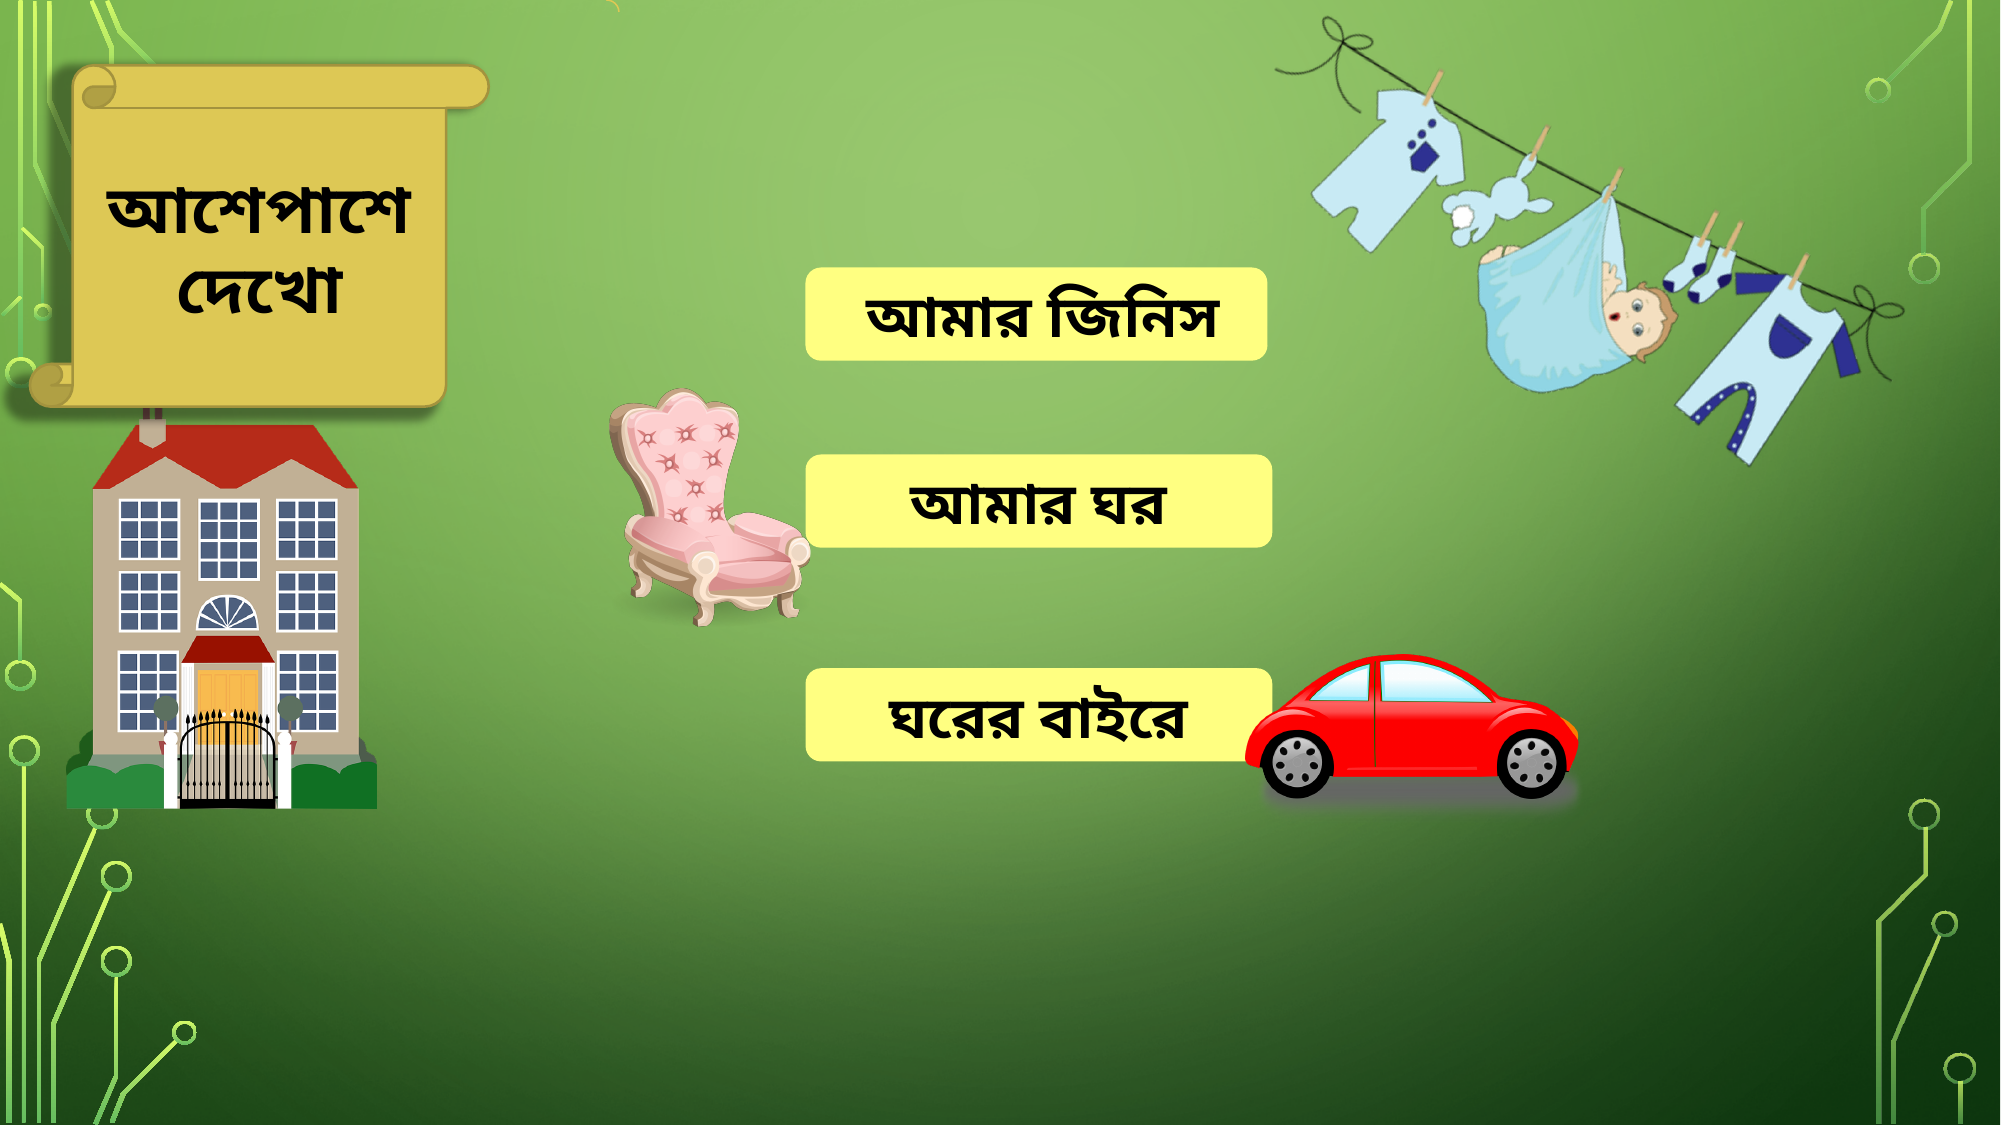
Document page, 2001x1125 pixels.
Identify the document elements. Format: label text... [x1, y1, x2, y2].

picture [600, 388, 821, 631]
text_box আমার ঘর [821, 453, 1274, 549]
text_box আমার জিনিস [804, 266, 1214, 363]
picture [65, 406, 377, 810]
picture [1197, 1, 1926, 535]
text_box [606, 0, 620, 13]
picture [1244, 654, 1585, 826]
text_box আশেপাশে দেখো [28, 63, 491, 408]
text_box ঘরের বাইরে [804, 666, 1244, 763]
